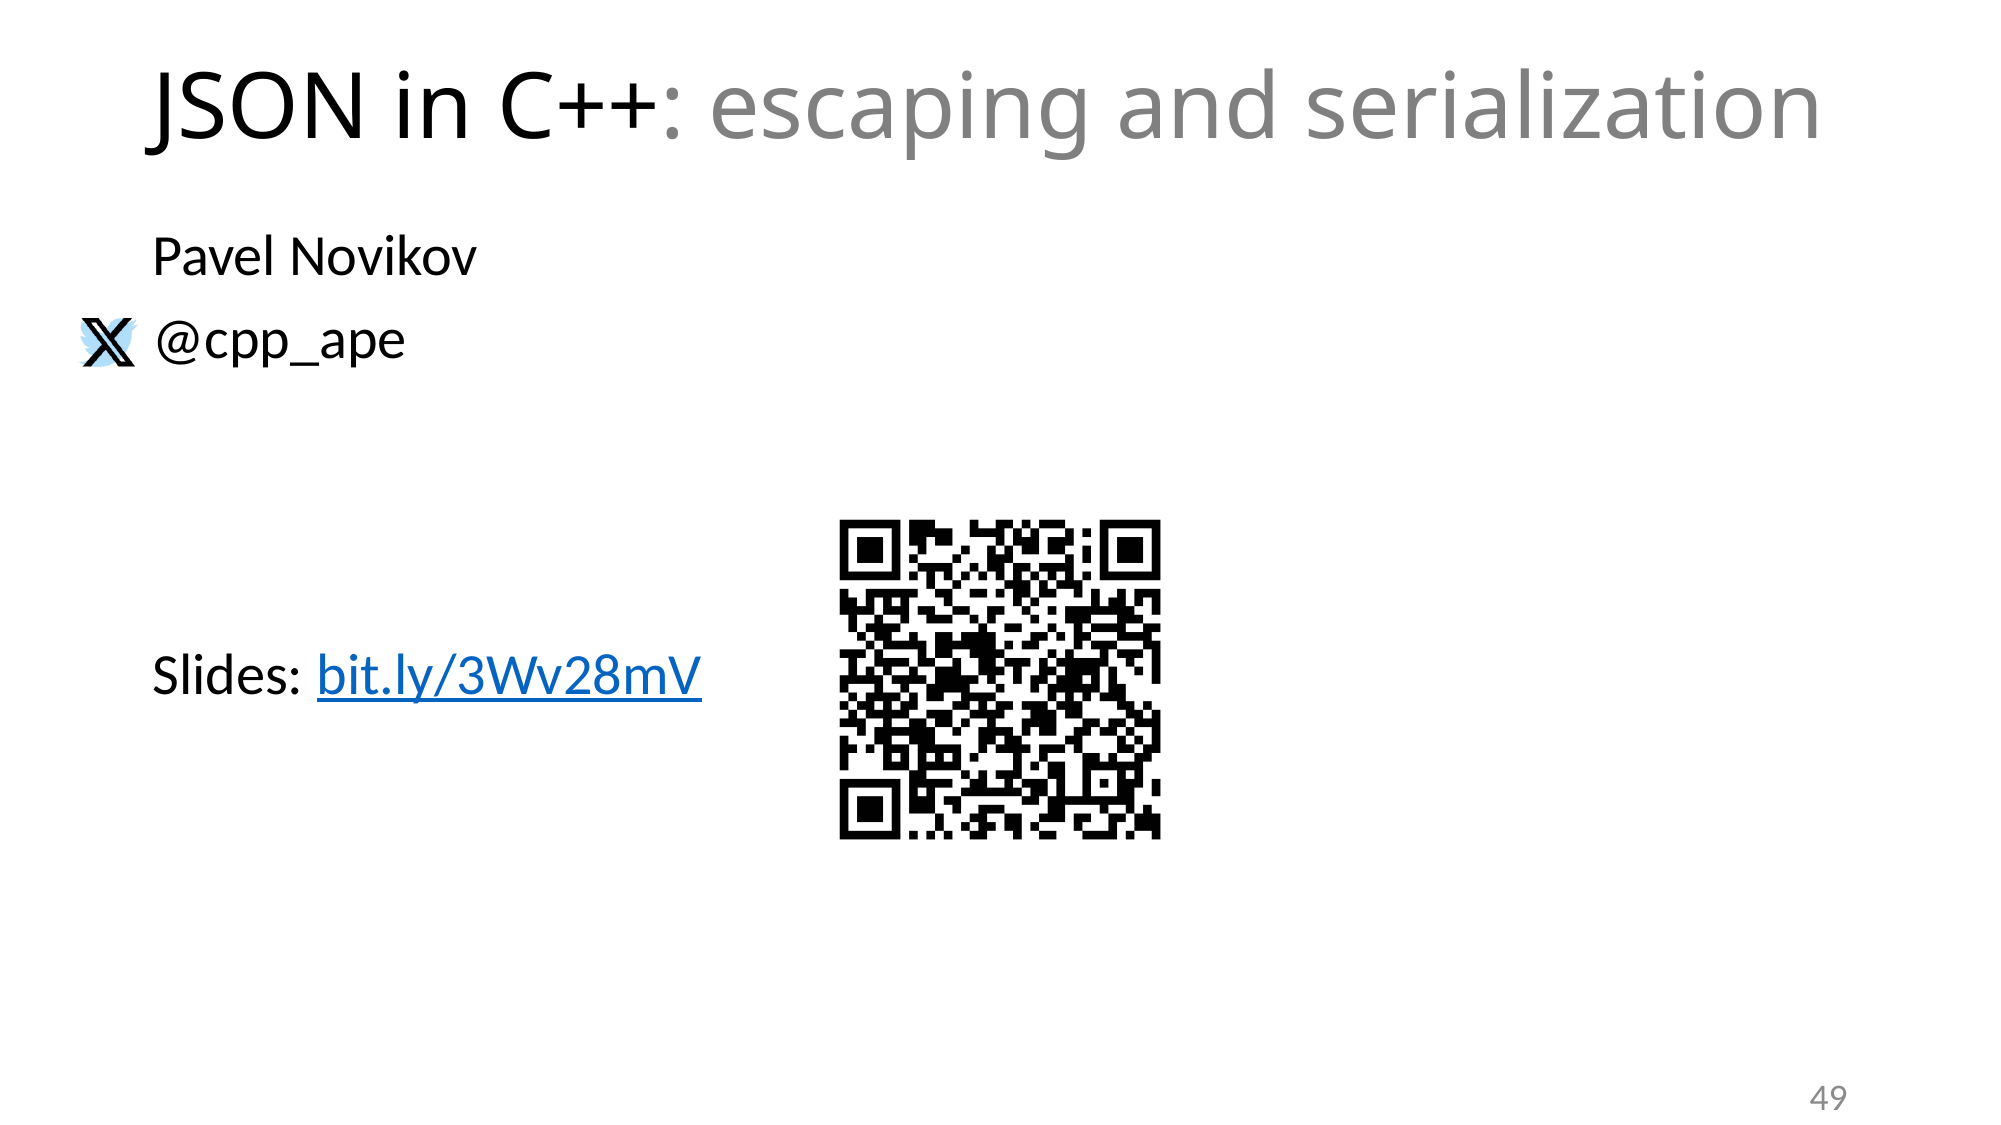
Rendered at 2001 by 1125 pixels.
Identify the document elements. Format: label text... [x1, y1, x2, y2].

title JSON in C++: escaping and serialization [137, 0, 1863, 217]
picture [78, 312, 138, 373]
slide_number 49 [1412, 1065, 1863, 1125]
picture [831, 511, 1169, 848]
list Pavel Novikov @cpp_ape Slides: bit.ly/3Wv28mV [137, 217, 1863, 1066]
